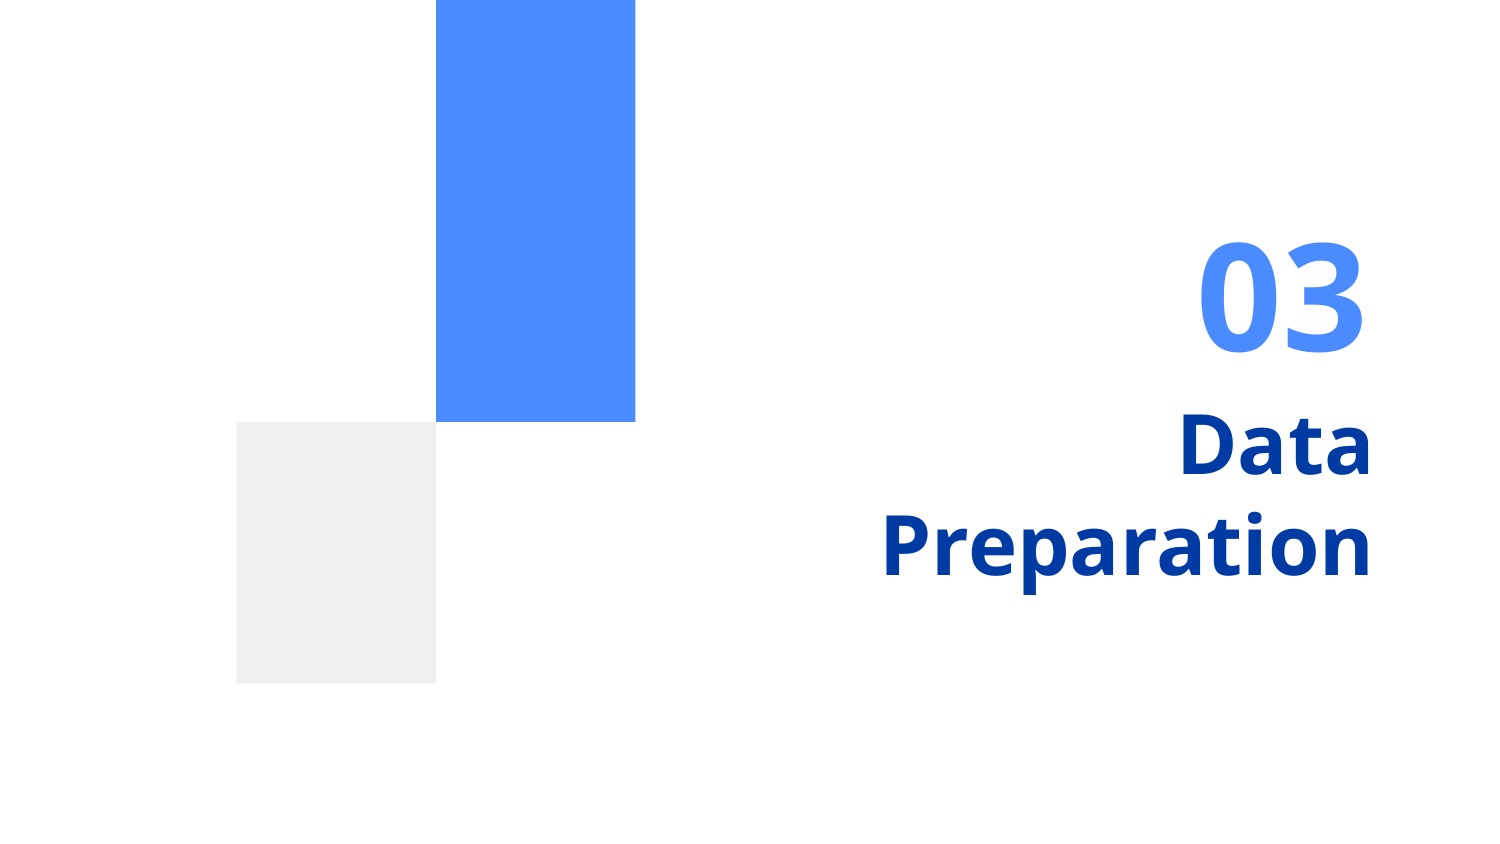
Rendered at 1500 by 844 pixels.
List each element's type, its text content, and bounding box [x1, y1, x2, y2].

title 03 [650, 208, 1383, 397]
title Data Preparation [657, 422, 1390, 561]
